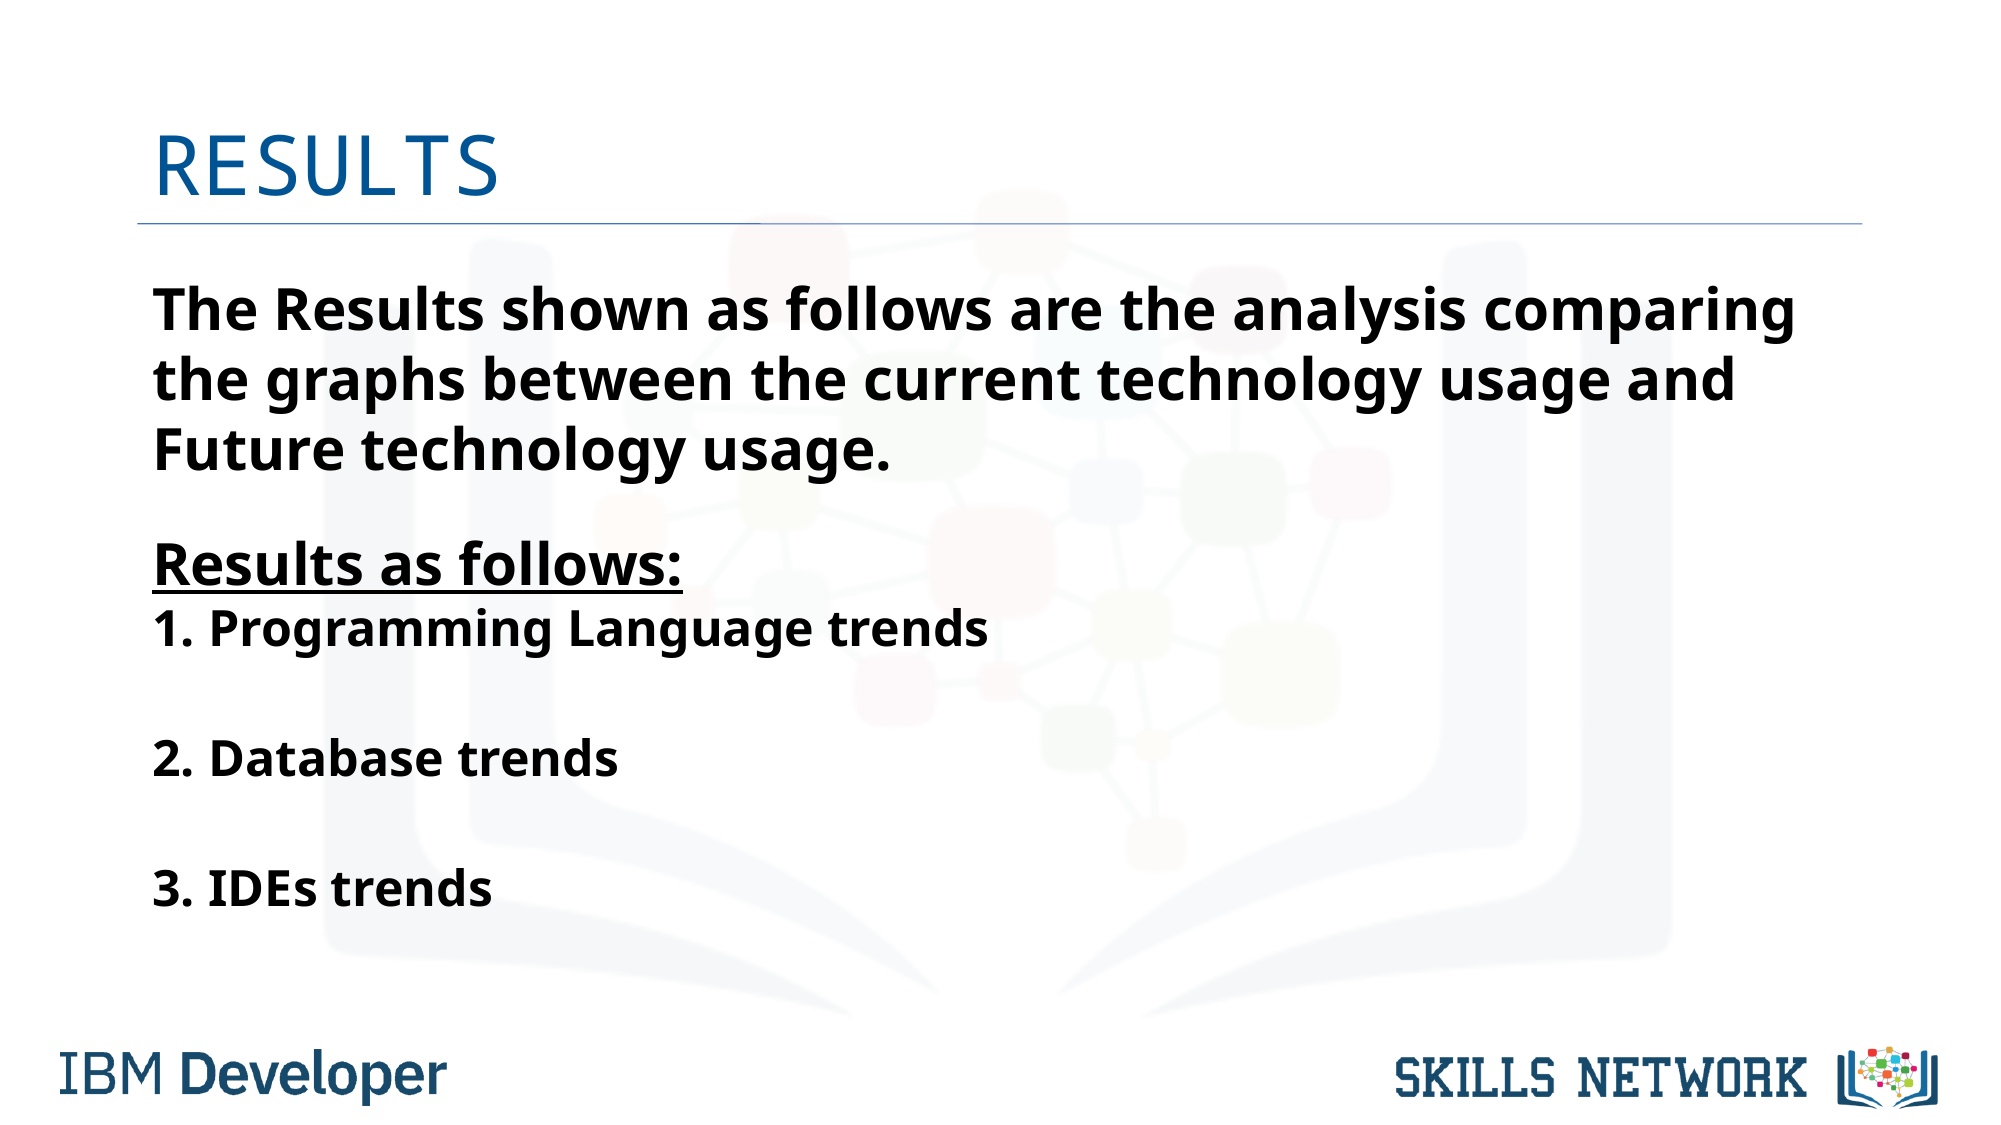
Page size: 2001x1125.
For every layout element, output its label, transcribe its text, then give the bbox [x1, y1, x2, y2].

title RESULTS [137, 59, 1863, 264]
picture [55, 1045, 459, 1108]
picture [1390, 1045, 1945, 1111]
text_box The Results shown as follows are the analysis comparing the graphs between the current technology usage and Future technology usage. Results as follows: Programming Language trends Database trends IDEs trends [137, 264, 1863, 925]
